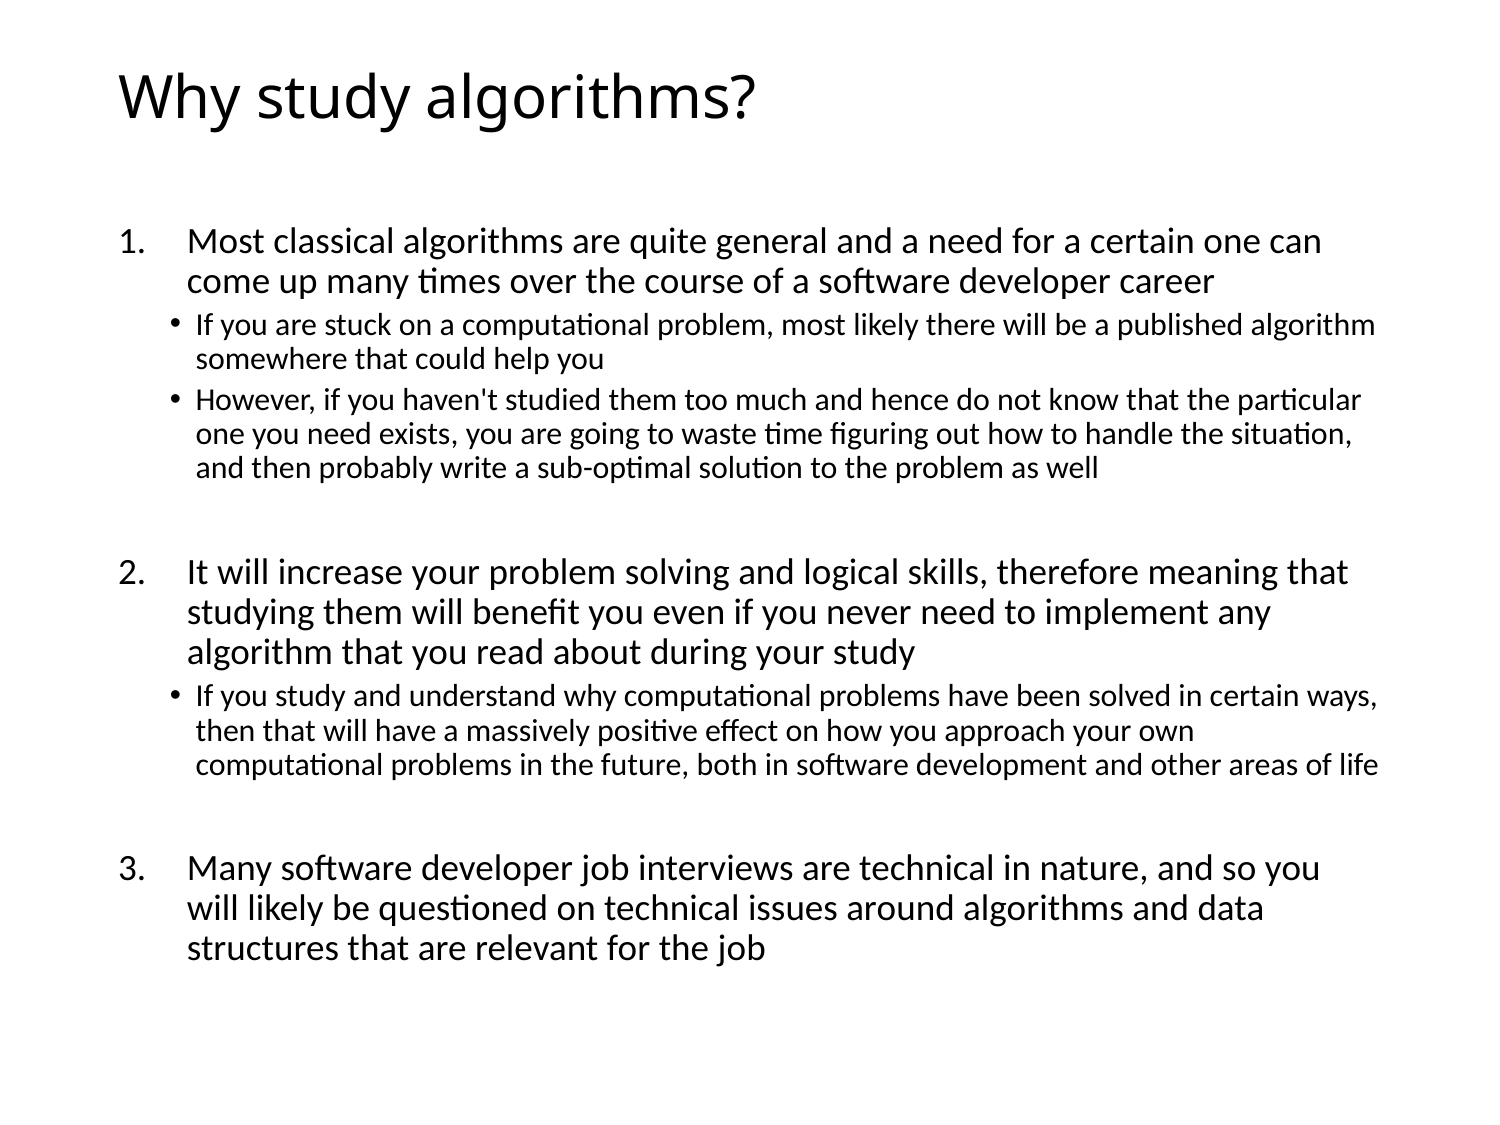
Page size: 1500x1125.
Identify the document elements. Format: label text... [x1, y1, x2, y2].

title Why study algorithms? [103, 59, 1397, 140]
list Most classical algorithms are quite general and a need for a certain one can come up many times over the course of a software developer career If you are stuck on a computational problem, most likely there will be a published algorithm somewhere that could help you However, if you haven't studied them too much and hence do not know that the particular one you need exists, you are going to waste time figuring out how to handle the situation, and then probably write a sub-optimal solution to the problem as well It will increase your problem solving and logical skills, therefore meaning that studying them will benefit you even if you never need to implement any algorithm that you read about during your study If you study and understand why computational problems have been solved in certain ways, then that will have a massively positive effect on how you approach your own computational problems in the future, both in software development and other areas of life Many software developer job interviews are technical in nature, and so you will likely be questioned on technical issues around algorithms and data structures that are relevant for the job [103, 213, 1397, 1014]
